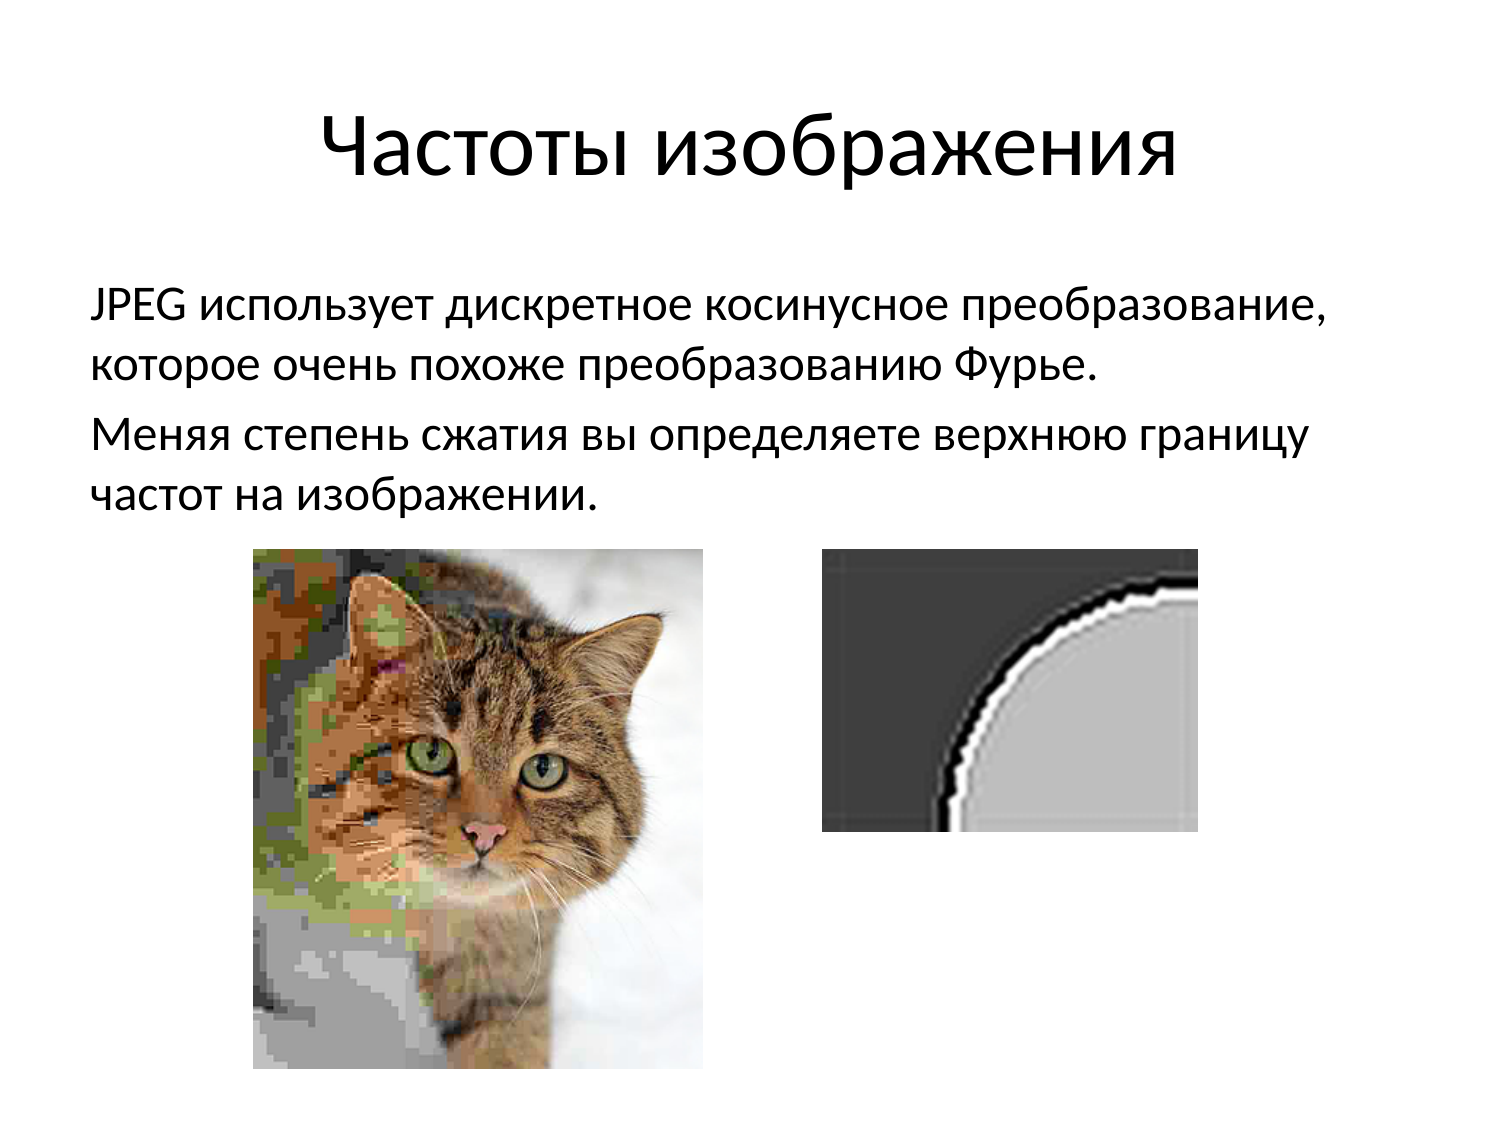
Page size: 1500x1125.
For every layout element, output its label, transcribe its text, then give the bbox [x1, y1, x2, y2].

list JPEG использует дискретное косинусное преобразование, которое очень похоже преобразованию Фурье. Меняя степень сжатия вы определяете верхнюю границу частот на изображении. [75, 262, 1425, 1005]
picture [822, 549, 1198, 832]
title Частоты изображения [75, 45, 1425, 233]
picture [253, 549, 703, 1069]
